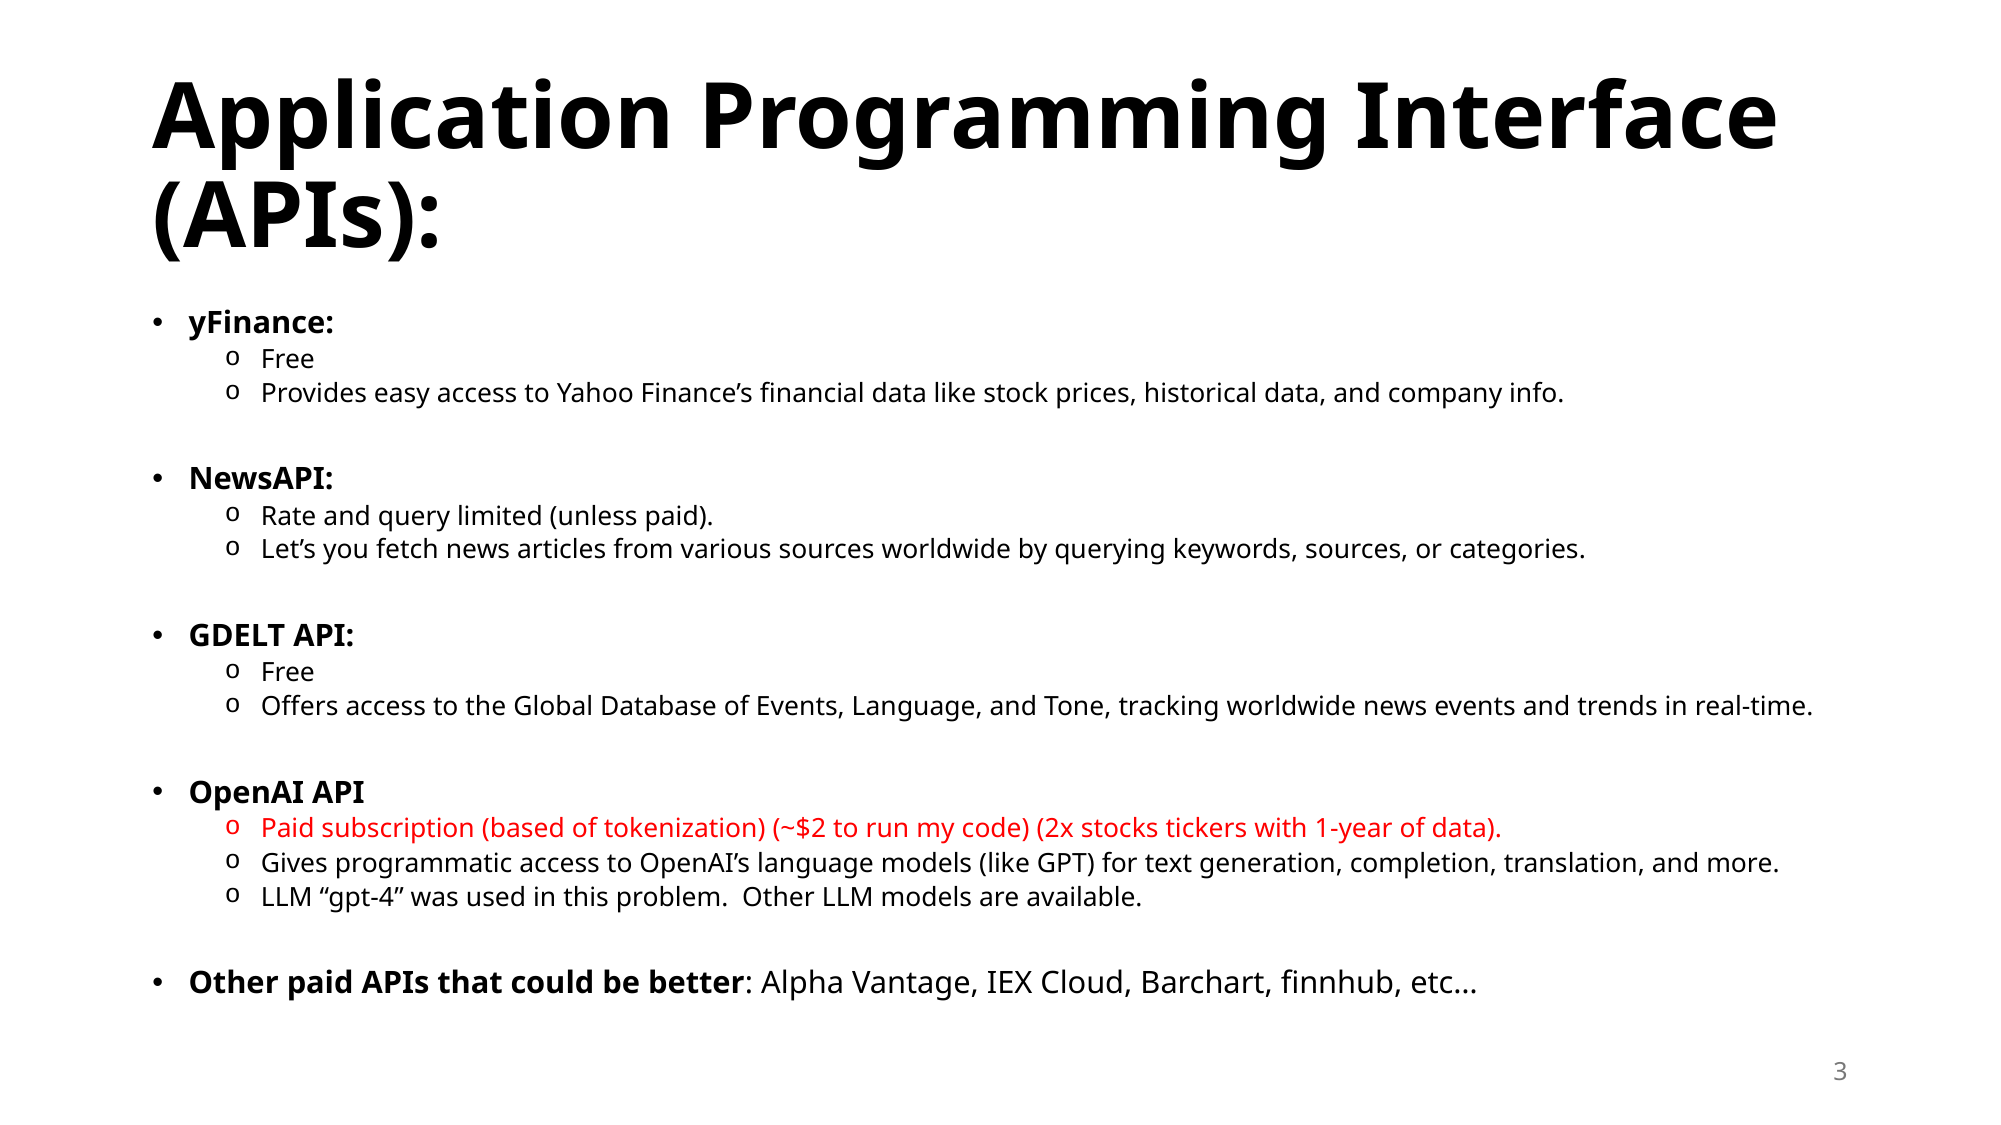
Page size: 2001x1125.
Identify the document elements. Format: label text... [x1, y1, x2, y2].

list yFinance: Free Provides easy access to Yahoo Finance’s financial data like stock prices, historical data, and company info. NewsAPI: Rate and query limited (unless paid). Let’s you fetch news articles from various sources worldwide by querying keywords, sources, or categories. GDELT API: Free Offers access to the Global Database of Events, Language, and Tone, tracking worldwide news events and trends in real-time. OpenAI API Paid subscription (based of tokenization) (~$2 to run my code) (2x stocks tickers with 1-year of data). Gives programmatic access to OpenAI’s language models (like GPT) for text generation, completion, translation, and more. LLM “gpt-4” was used in this problem. Other LLM models are available. Other paid APIs that could be better: Alpha Vantage, IEX Cloud, Barchart, finnhub, etc… [137, 299, 1863, 1014]
slide_number 3 [1412, 1042, 1863, 1103]
title Application Programming Interface (APIs): [137, 59, 1863, 278]
